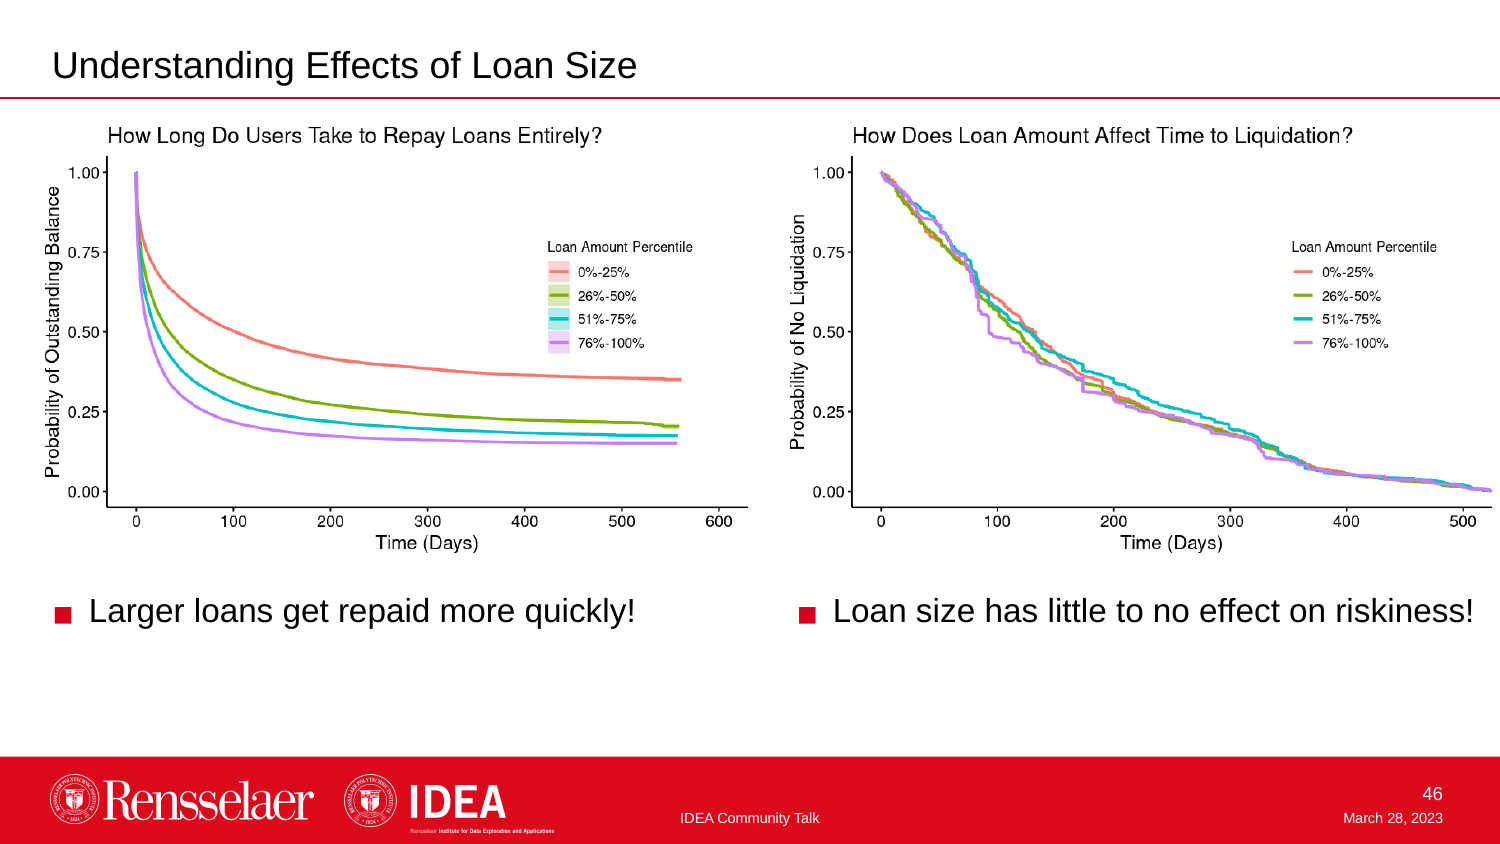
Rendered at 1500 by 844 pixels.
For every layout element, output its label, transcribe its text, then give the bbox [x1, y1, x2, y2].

picture [50, 774, 314, 824]
list Larger loans get repaid more quickly! [36, 581, 756, 667]
picture [36, 117, 756, 562]
list Loan size has little to no effect on riskiness! [781, 581, 1500, 667]
list Understanding Effects of Loan Size [36, 33, 1403, 98]
picture [780, 117, 1500, 562]
picture [344, 774, 554, 834]
